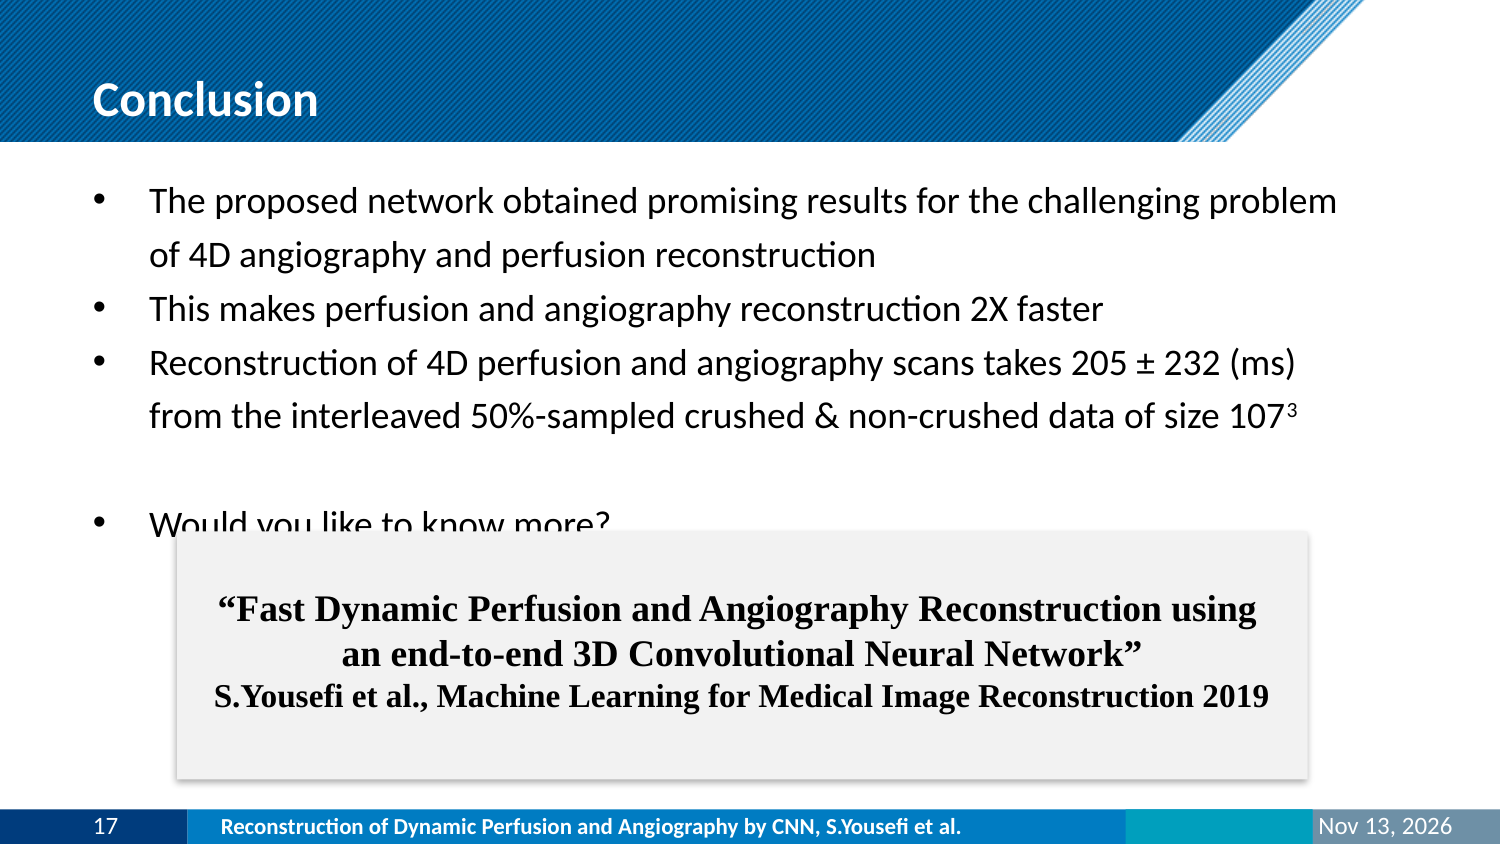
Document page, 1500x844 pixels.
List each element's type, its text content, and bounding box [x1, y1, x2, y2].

title Conclusion [92, 0, 1180, 141]
footer Reconstruction of Dynamic Perfusion and Angiography by CNN, S.Yousefi et al. [220, 806, 1126, 844]
list The proposed network obtained promising results for the challenging problem of 4D angiography and perfusion reconstruction This makes perfusion and angiography reconstruction 2X faster Reconstruction of 4D perfusion and angiography scans takes 205 ± 232 (ms) from the interleaved 50%-sampled crushed & non-crushed data of size 1073 Would you like to know more? [92, 166, 1372, 780]
text_box “Fast Dynamic Perfusion and Angiography Reconstruction using an end-to-end 3D Convolutional Neural Network” S.Yousefi et al., Machine Learning for Medical Image Reconstruction 2019 [177, 531, 1308, 780]
slide_number 16-Apr-22 [1312, 806, 1454, 844]
slide_number 17 [92, 806, 177, 844]
